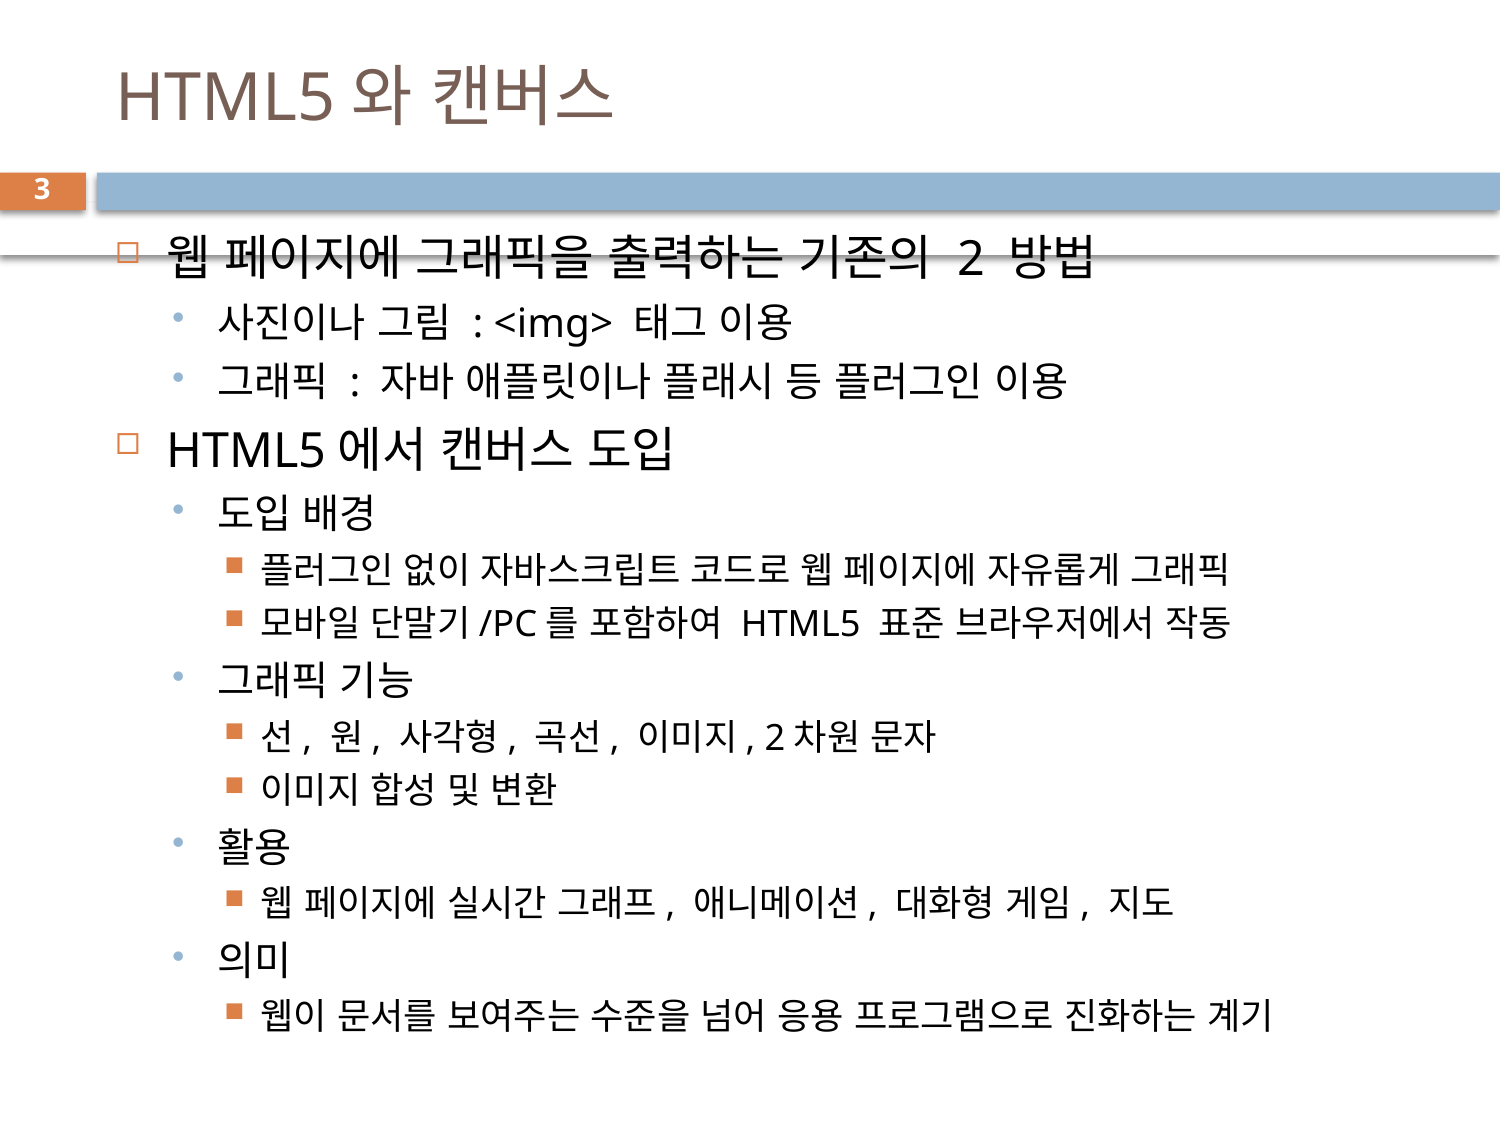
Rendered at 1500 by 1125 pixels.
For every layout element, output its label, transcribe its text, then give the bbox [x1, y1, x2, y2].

list 웹 페이지에 그래픽을 출력하는 기존의 2 방법 사진이나 그림 : <img> 태그 이용 그래픽 : 자바 애플릿이나 플래시 등 플러그인 이용 HTML5에서 캔버스 도입 도입 배경 플러그인 없이 자바스크립트 코드로 웹 페이지에 자유롭게 그래픽 모바일 단말기/PC를 포함하여 HTML5 표준 브라우저에서 작동 그래픽 기능 선, 원, 사각형, 곡선, 이미지, 2차원 문자 이미지 합성 및 변환 활용 웹 페이지에 실시간 그래프, 애니메이션, 대화형 게임, 지도 의미 웹이 문서를 보여주는 수준을 넘어 응용 프로그램으로 진화하는 계기 [100, 219, 1438, 1047]
title HTML5와 캔버스 [100, 37, 1438, 149]
slide_number 3 [0, 170, 87, 211]
